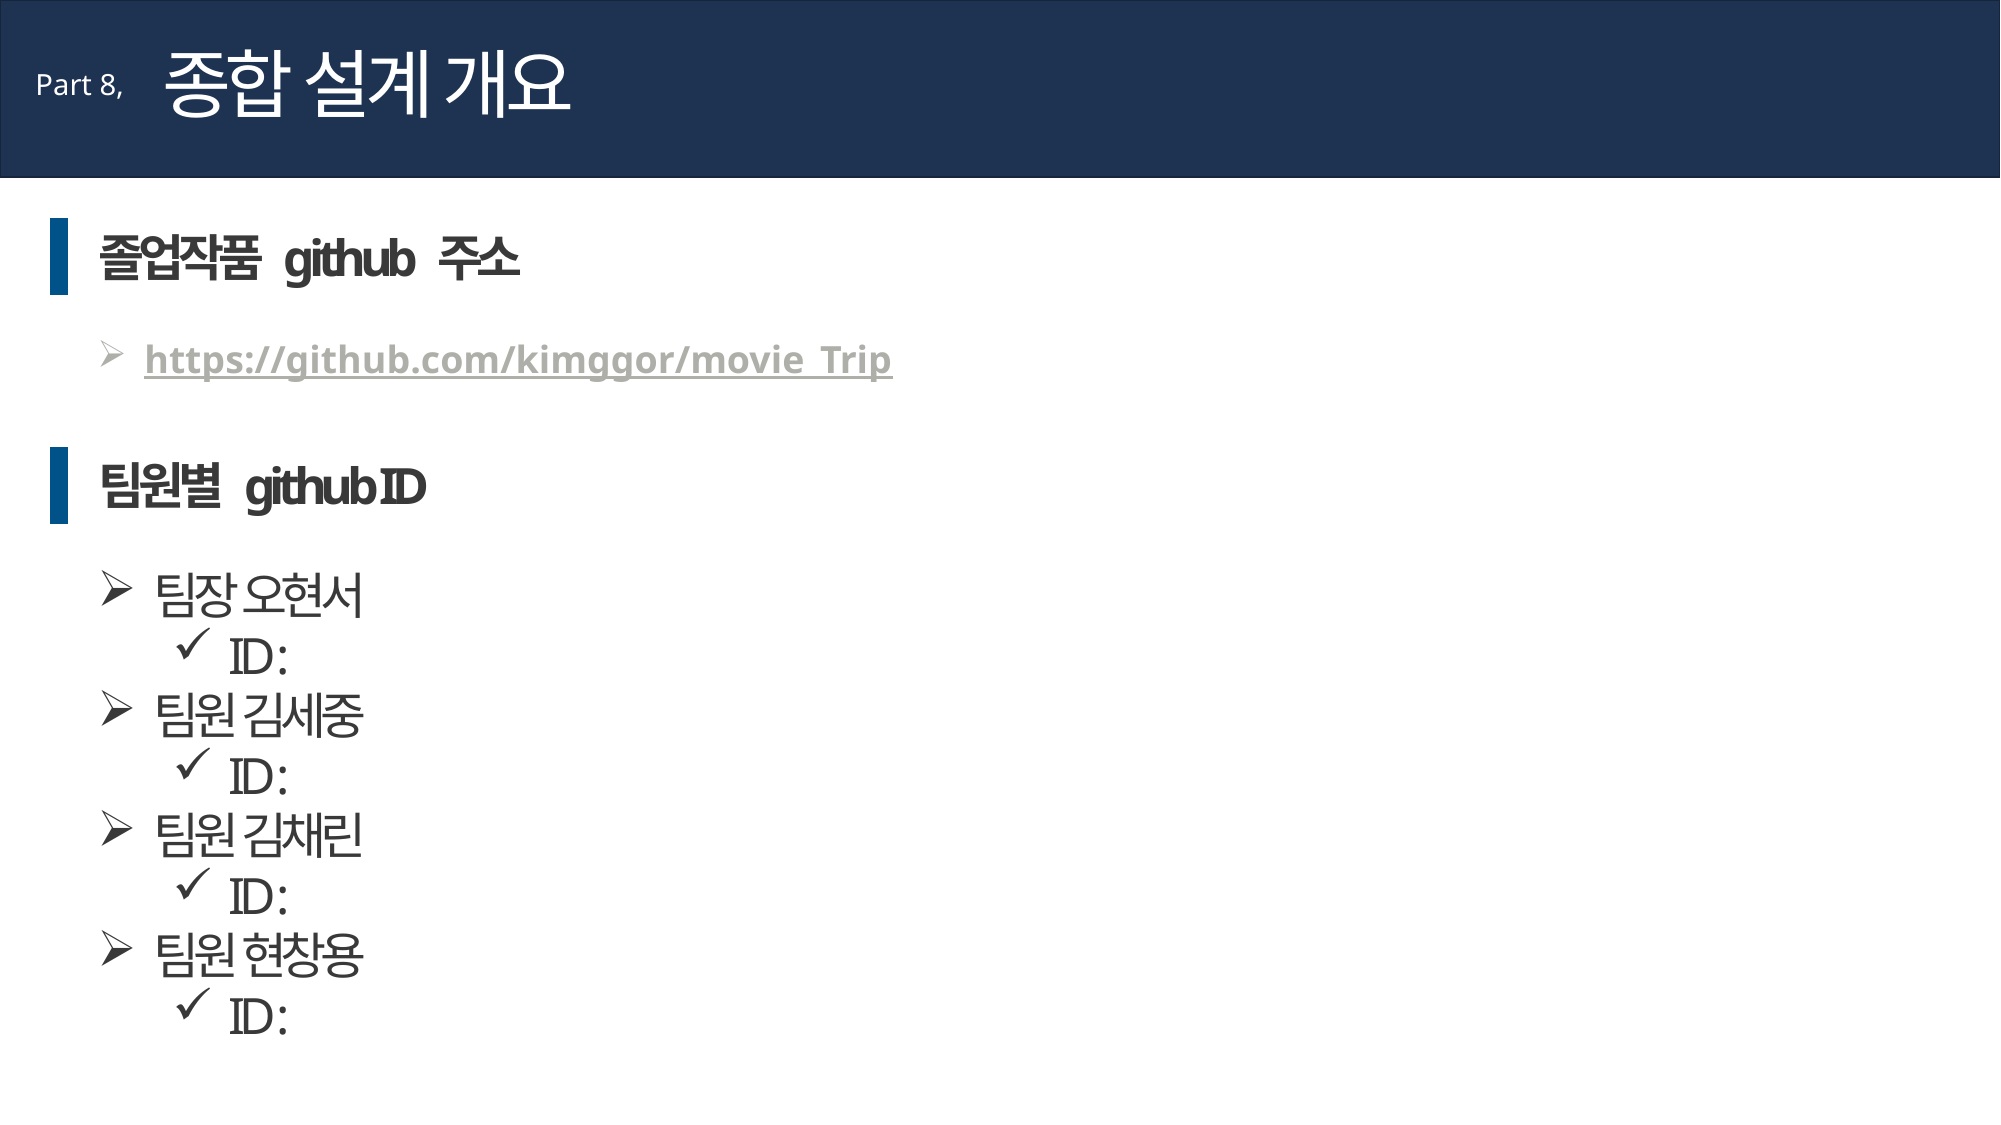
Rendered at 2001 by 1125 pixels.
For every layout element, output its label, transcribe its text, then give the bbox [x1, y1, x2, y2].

text_box [49, 217, 69, 296]
text_box 졸업작품 github 주소 [84, 218, 1916, 294]
text_box 팀원별 github ID [84, 447, 1916, 523]
text_box [49, 446, 69, 525]
text_box https://github.com/kimggor/movie_Trip [82, 328, 1795, 389]
text_box 종합 설계 개요 [147, 29, 904, 218]
text_box 팀장 오현서 ID : 팀원 김세중 ID : 팀원 김채린 ID : 팀원 현창용 ID : [82, 557, 1894, 1053]
text_box [0, 0, 2000, 178]
text_box Part 8, [20, 58, 147, 109]
